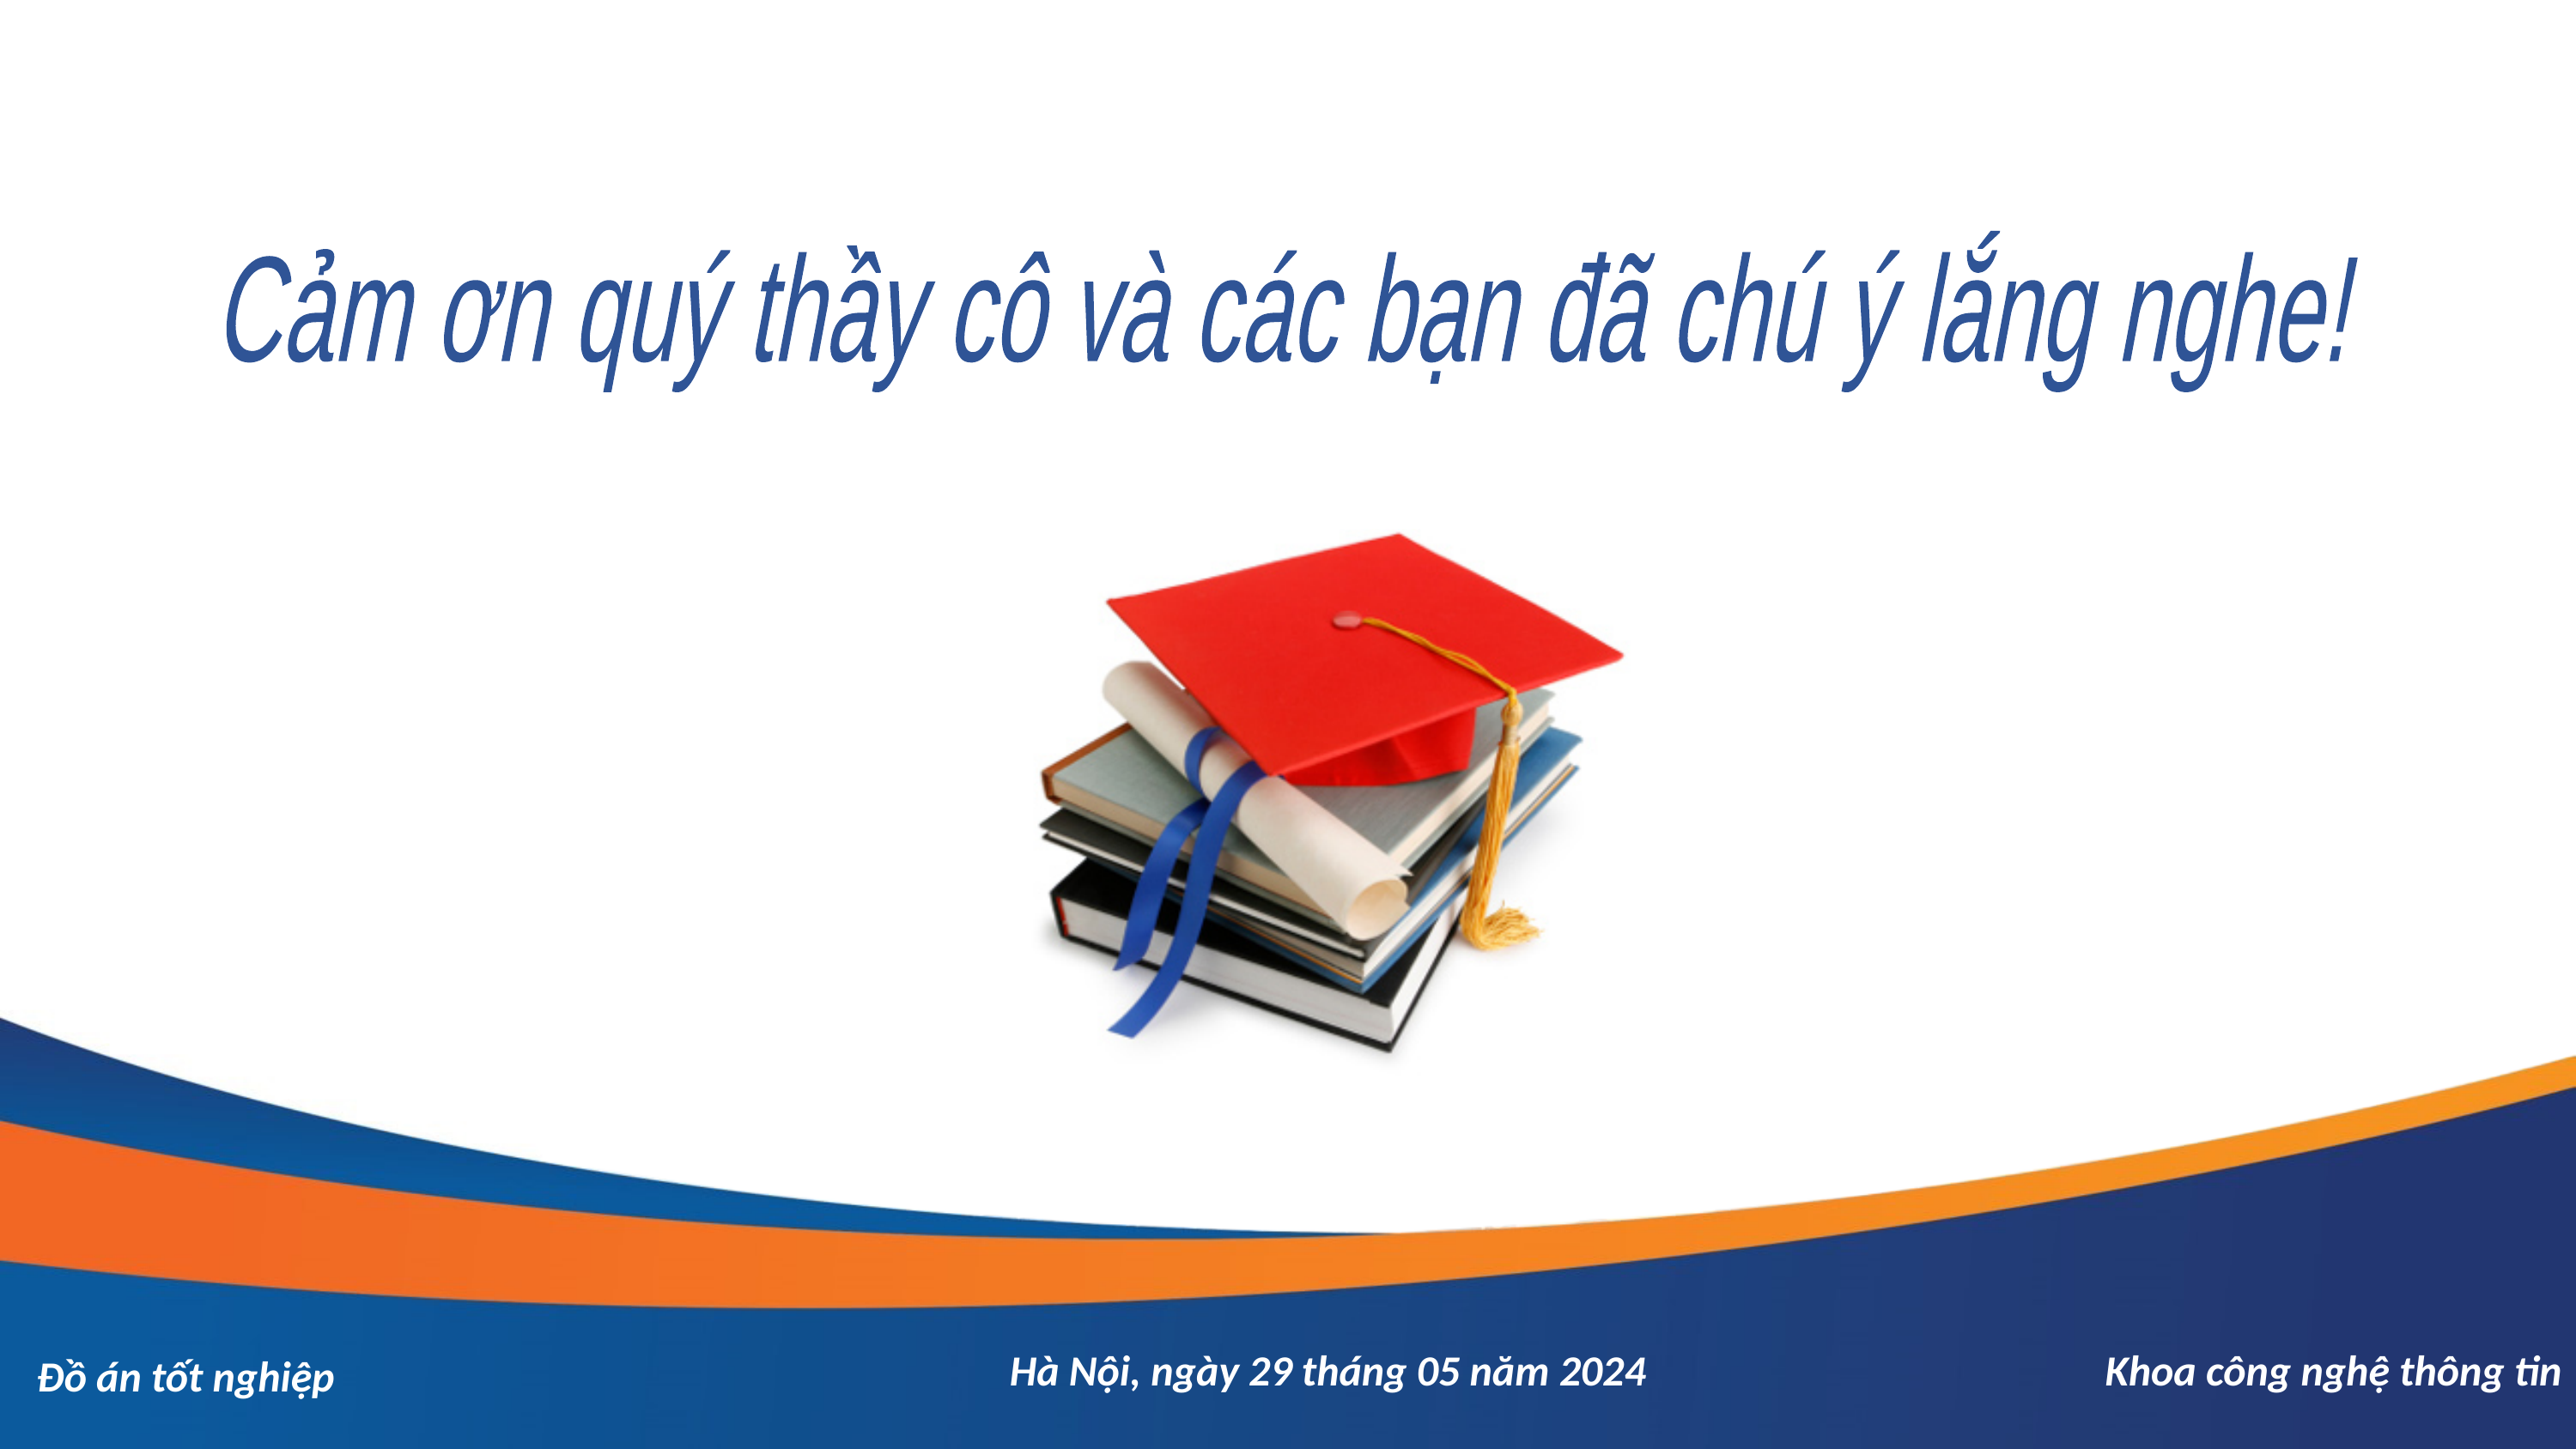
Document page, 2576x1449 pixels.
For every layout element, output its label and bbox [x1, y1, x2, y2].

picture [0, 525, 2576, 1449]
